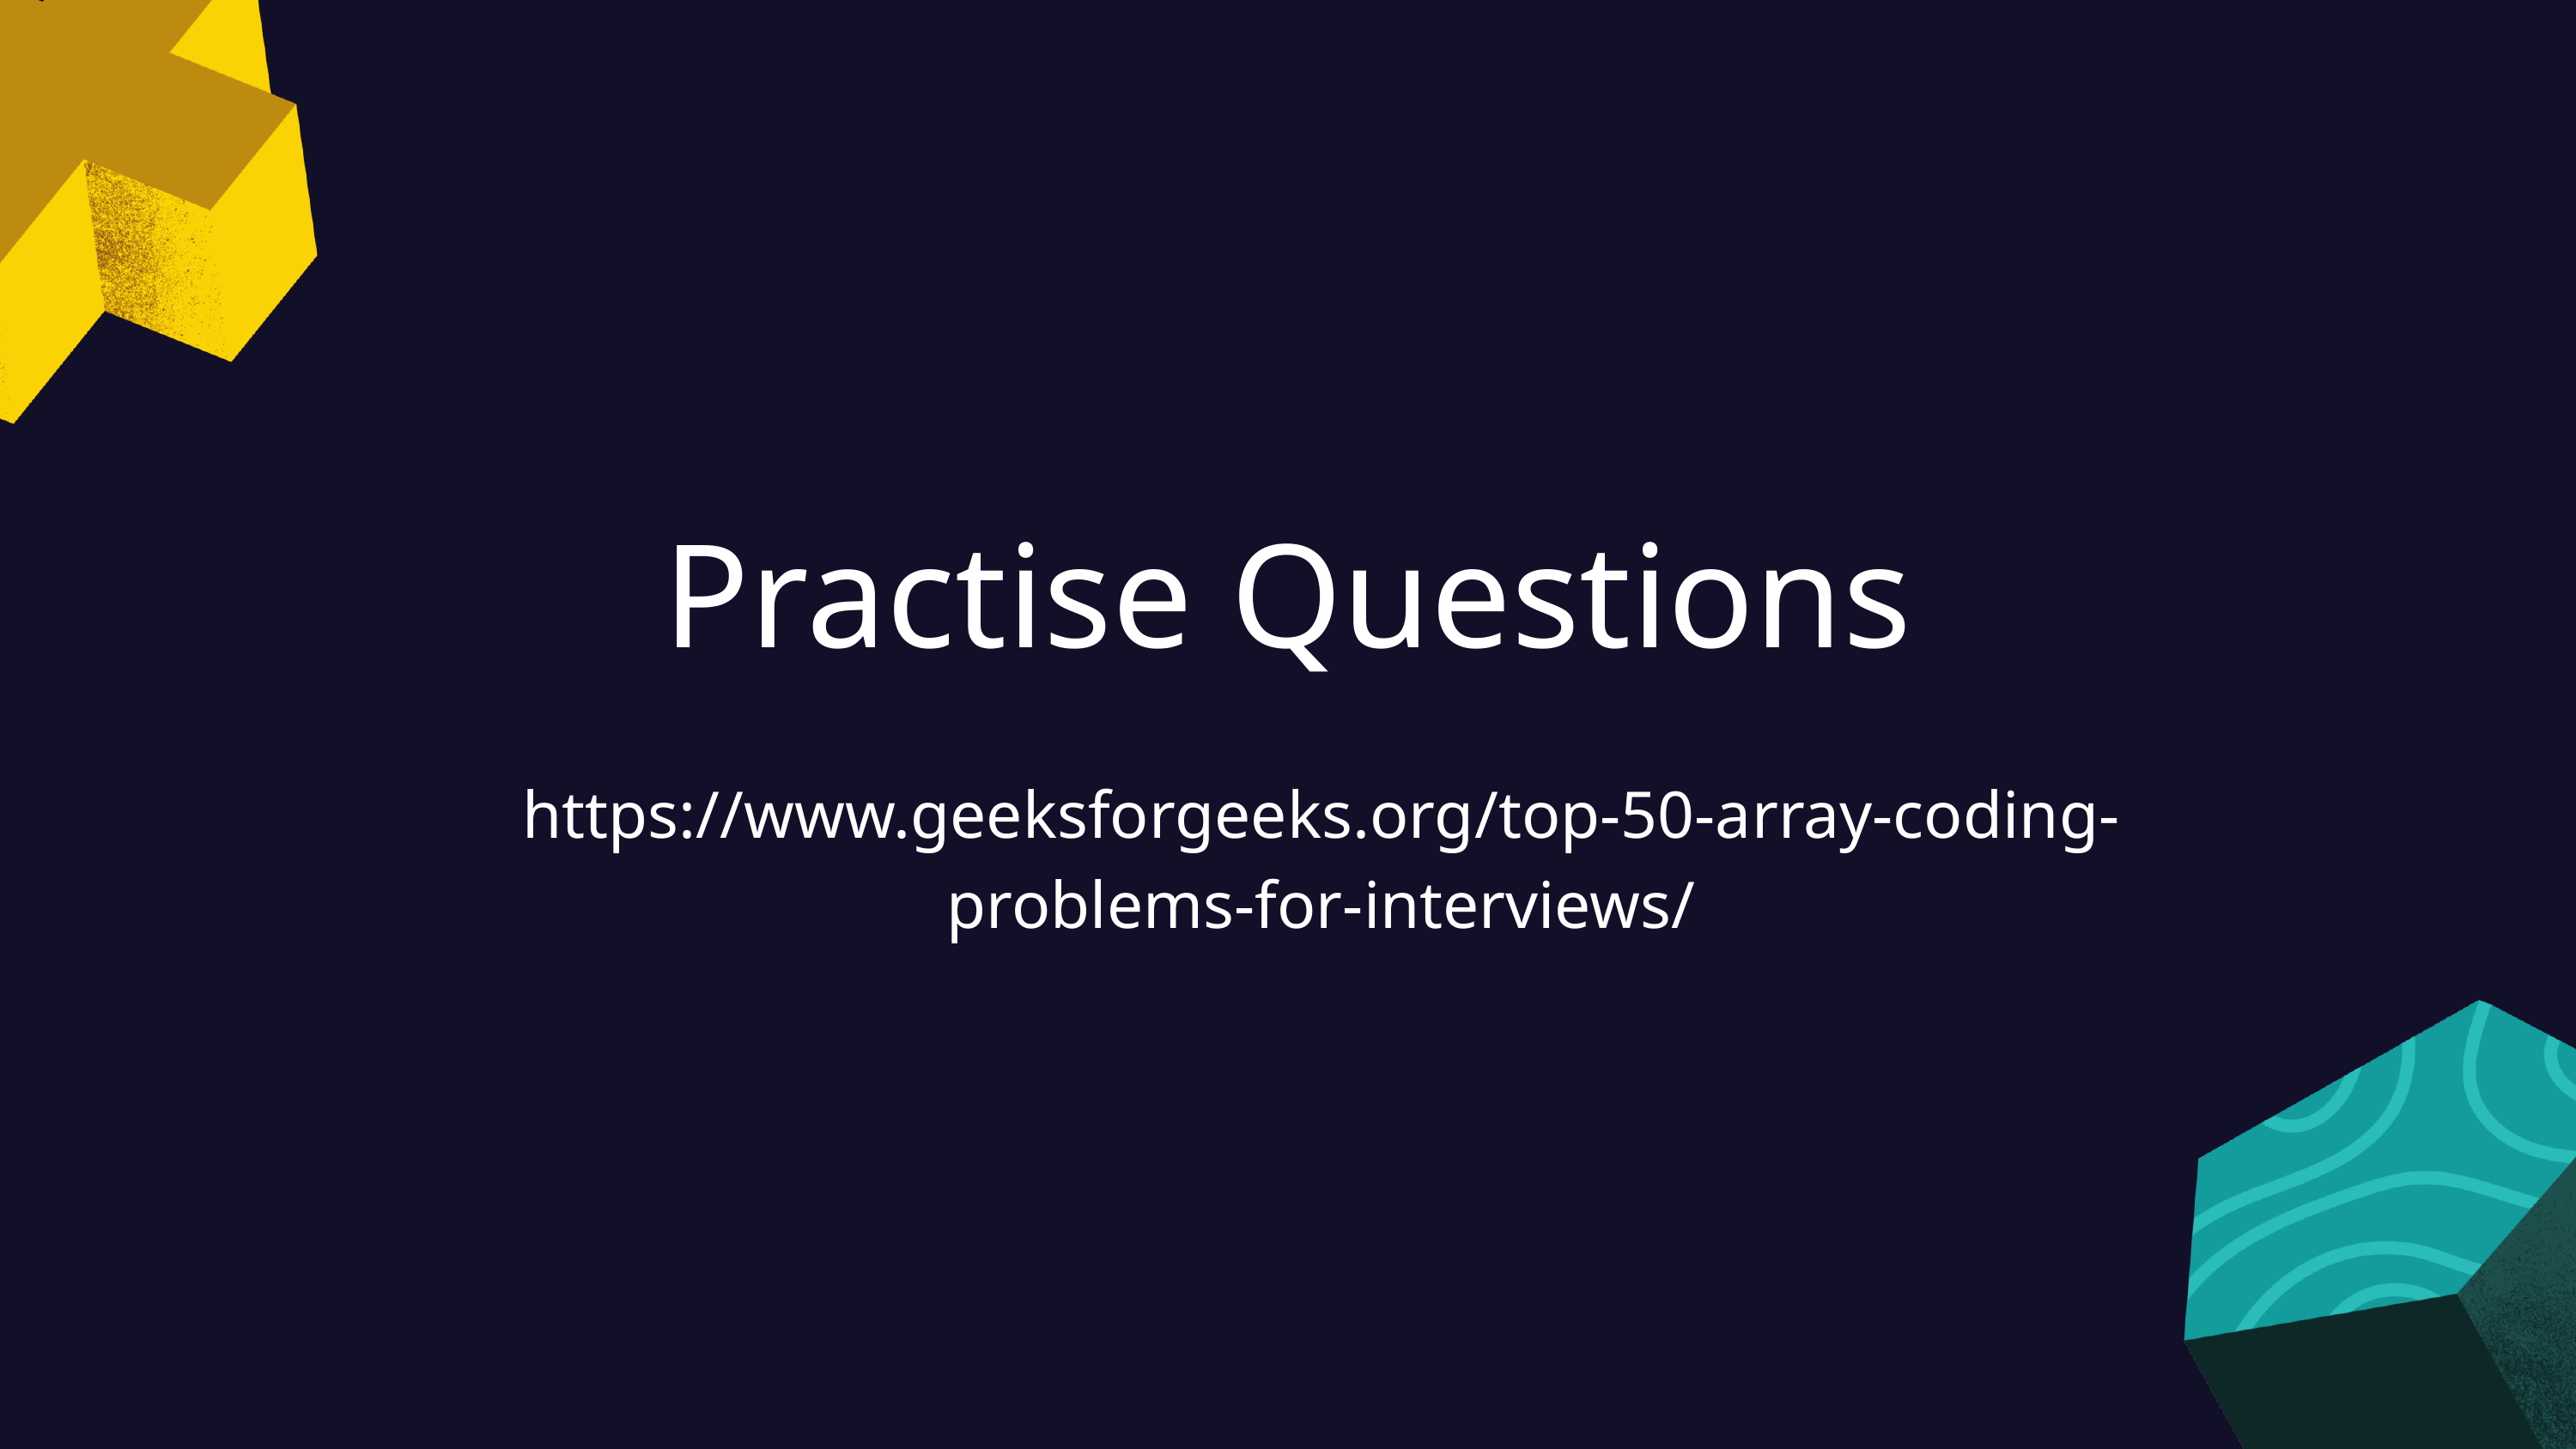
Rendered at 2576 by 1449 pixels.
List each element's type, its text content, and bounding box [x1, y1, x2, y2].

picture [0, 0, 413, 506]
text_box Practise Questions [320, 504, 2256, 676]
text_box https://www.geeksforgeeks.org/top-50-array-coding-problems-for-interviews/ [387, 761, 2256, 942]
picture [2110, 951, 2576, 1449]
